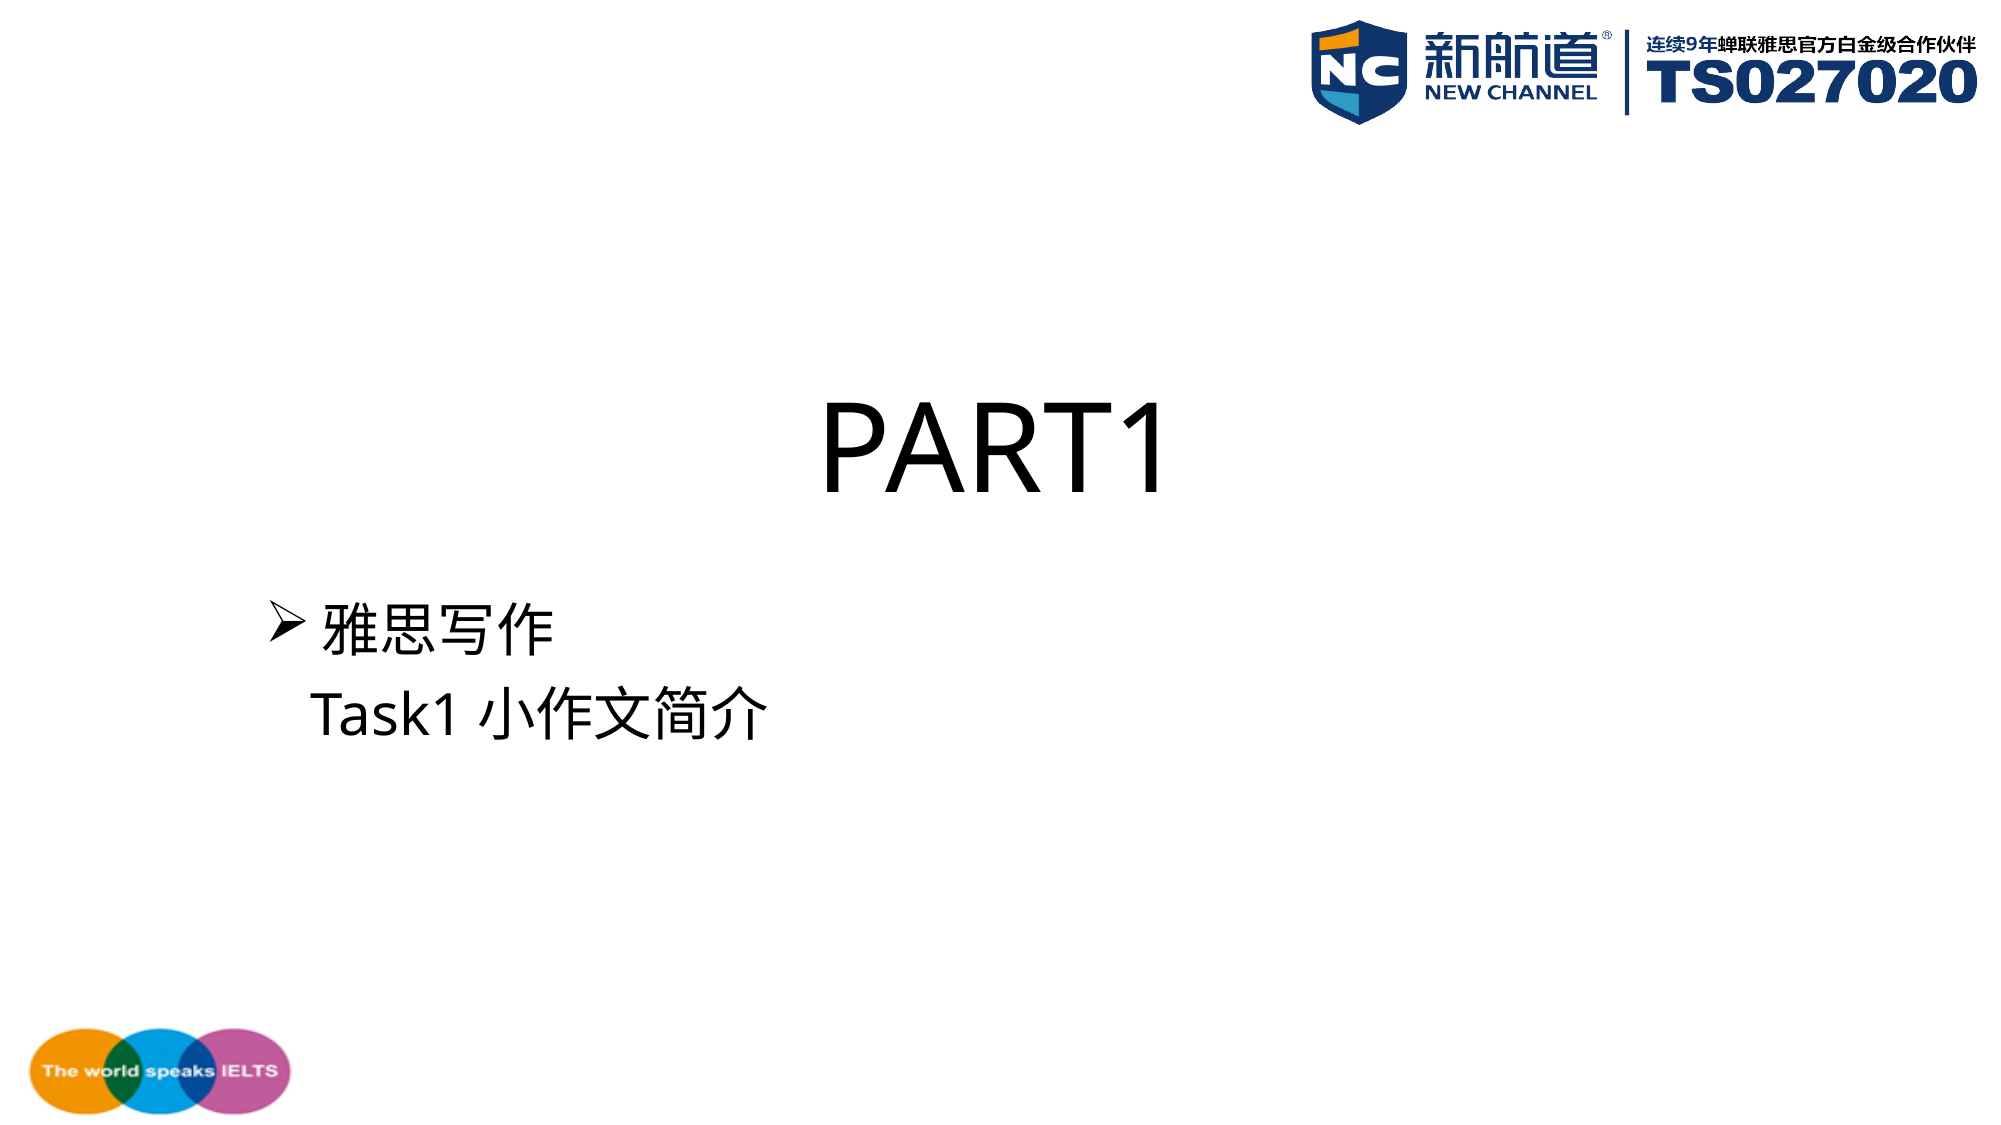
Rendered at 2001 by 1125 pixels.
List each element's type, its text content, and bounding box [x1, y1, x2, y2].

subtitle 雅思写作 Task1小作文简介 [249, 593, 1750, 865]
picture [4, 1024, 311, 1122]
title PART1 [249, 135, 1750, 527]
picture [1299, 0, 1983, 146]
